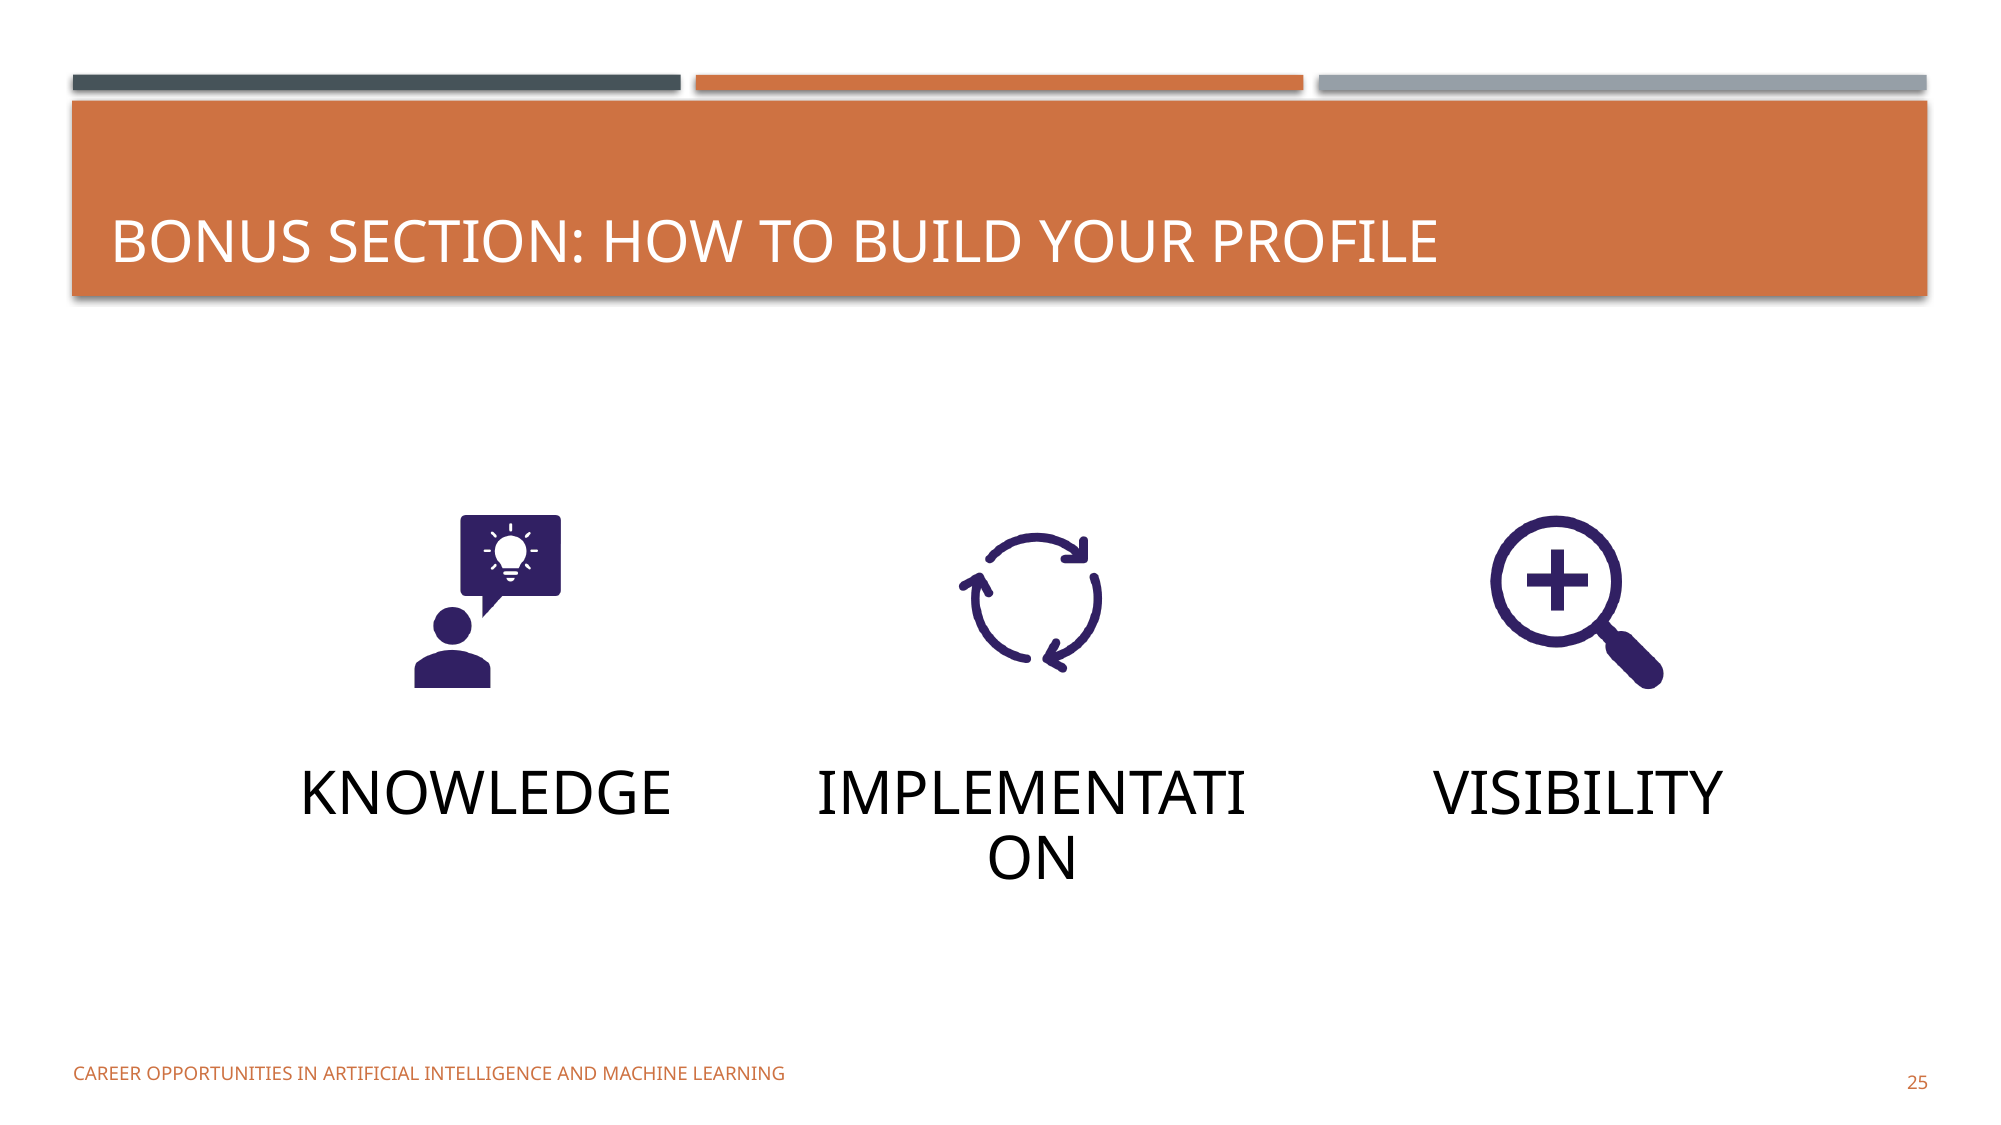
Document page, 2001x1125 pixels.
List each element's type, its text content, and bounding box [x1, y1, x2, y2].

footer CAREER OPPORTUNITIES IN ARTIFICIAL INTELLIGENCE AND MACHINE LEARNING [58, 1053, 1177, 1114]
title Bonus section: How to build your profile [95, 115, 1905, 282]
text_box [207, 415, 1858, 961]
slide_number 25 [1770, 1053, 1944, 1114]
